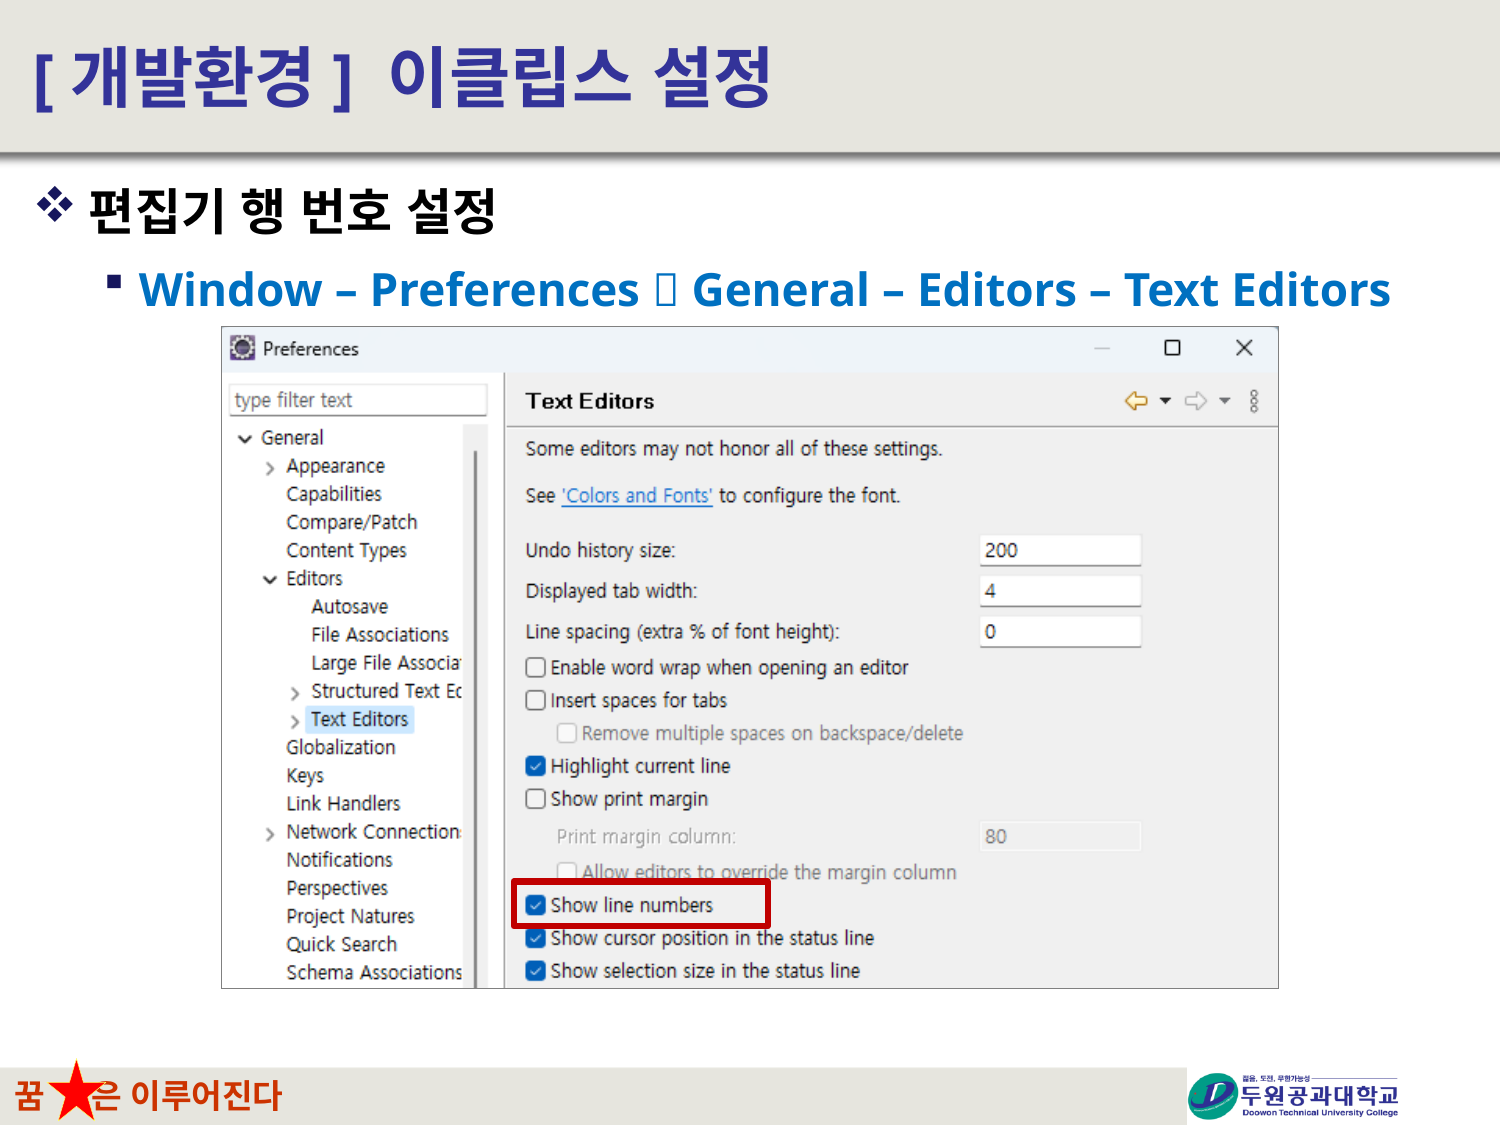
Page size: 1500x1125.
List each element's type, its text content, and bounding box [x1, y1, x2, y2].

list 편집기 행 번호 설정 Window – Preferences  General – Editors – Text Editors [17, 160, 1487, 1067]
picture [0, 1066, 1400, 1125]
title [개발환경] 이클립스 설정 [17, 8, 1483, 142]
picture [220, 326, 1279, 989]
picture [0, 0, 1500, 173]
picture [100, 1085, 113, 1090]
